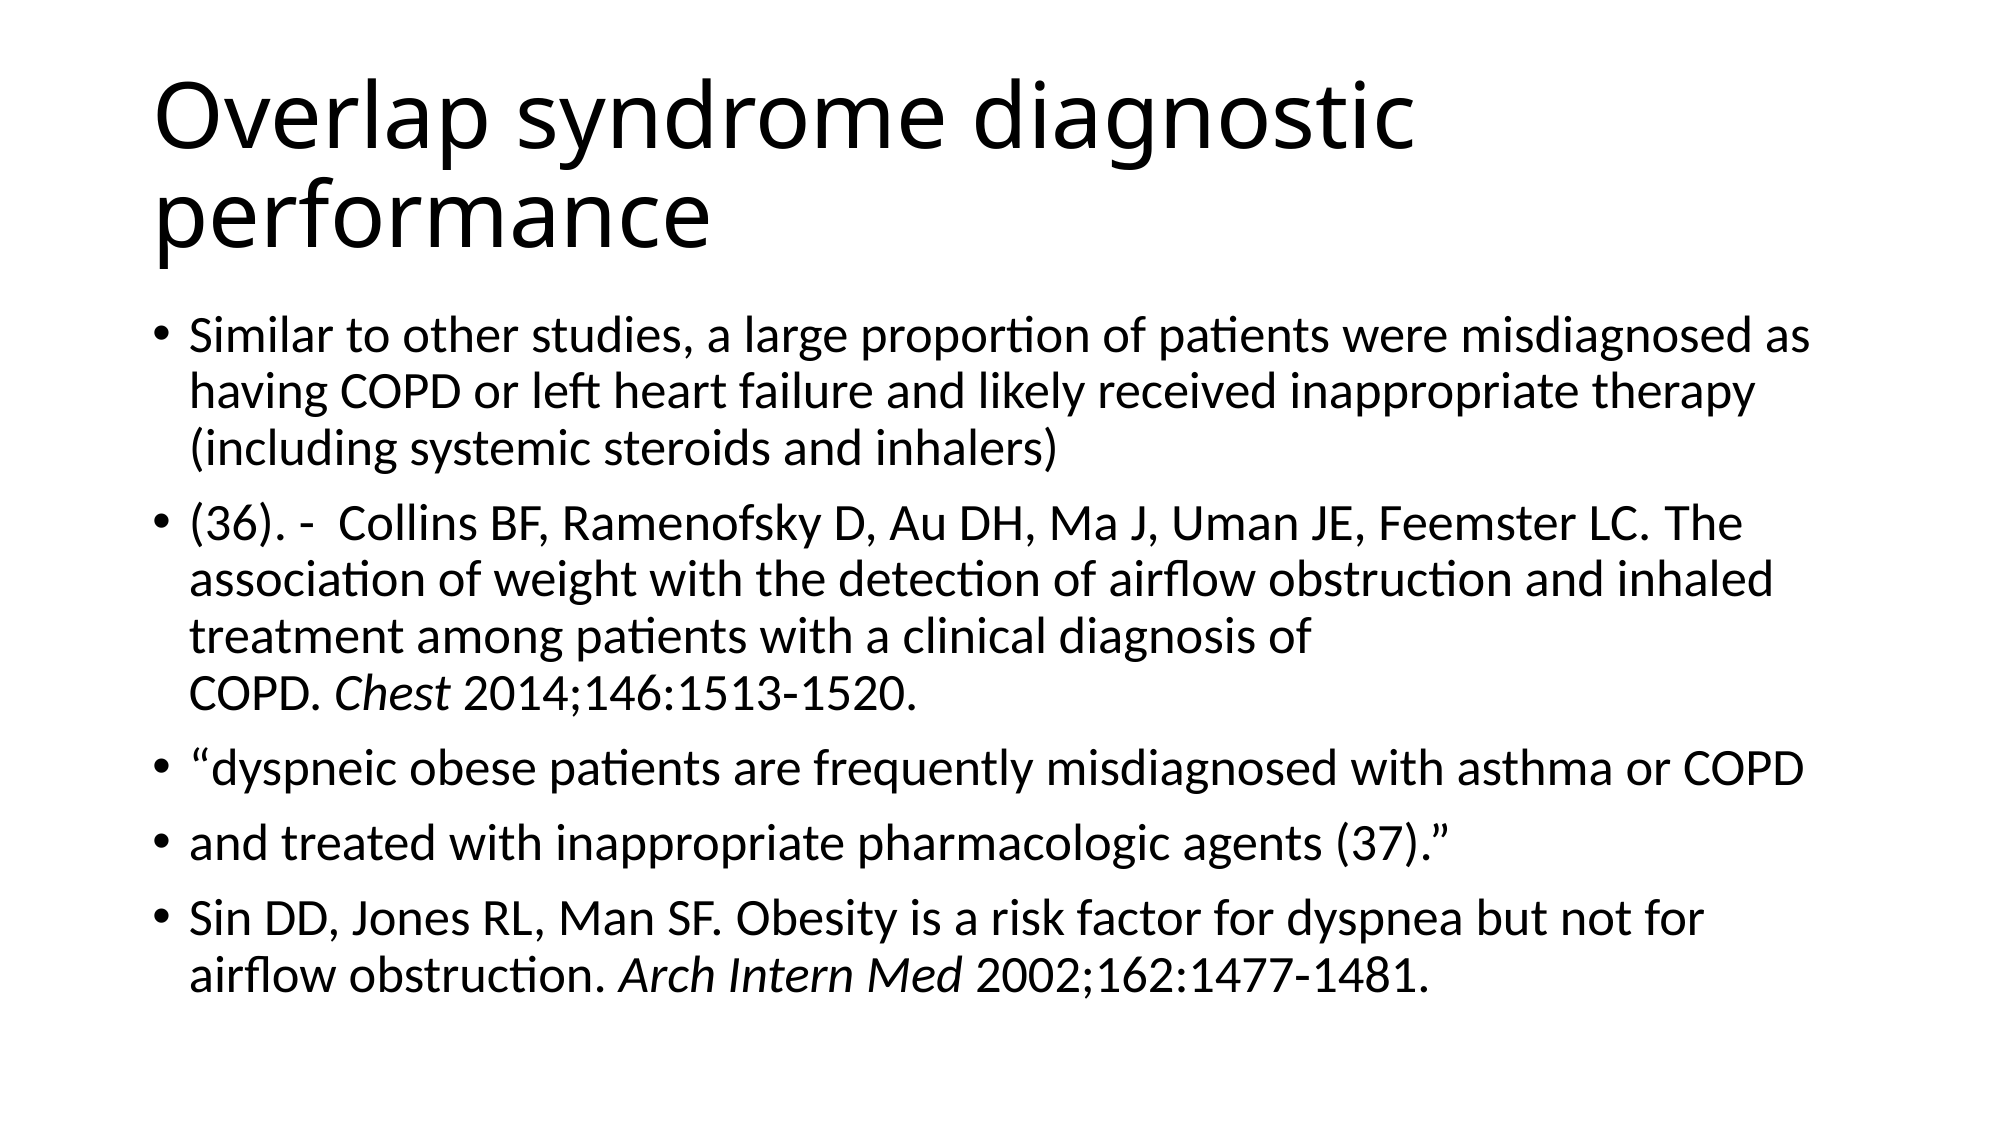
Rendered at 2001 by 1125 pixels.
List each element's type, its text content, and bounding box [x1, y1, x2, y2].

title Overlap syndrome diagnostic performance [137, 59, 1863, 278]
list Similar to other studies, a large proportion of patients were misdiagnosed as having COPD or left heart failure and likely received inappropriate therapy (including systemic steroids and inhalers) (36). - Collins BF, Ramenofsky D, Au DH, Ma J, Uman JE, Feemster LC. The association of weight with the detection of airflow obstruction and inhaled treatment among patients with a clinical diagnosis of COPD. Chest 2014;146:1513‐1520. “dyspneic obese patients are frequently misdiagnosed with asthma or COPD and treated with inappropriate pharmacologic agents (37).” Sin DD, Jones RL, Man SF. Obesity is a risk factor for dyspnea but not for airflow obstruction. Arch Intern Med 2002;162:1477‐1481. [137, 299, 1863, 1014]
